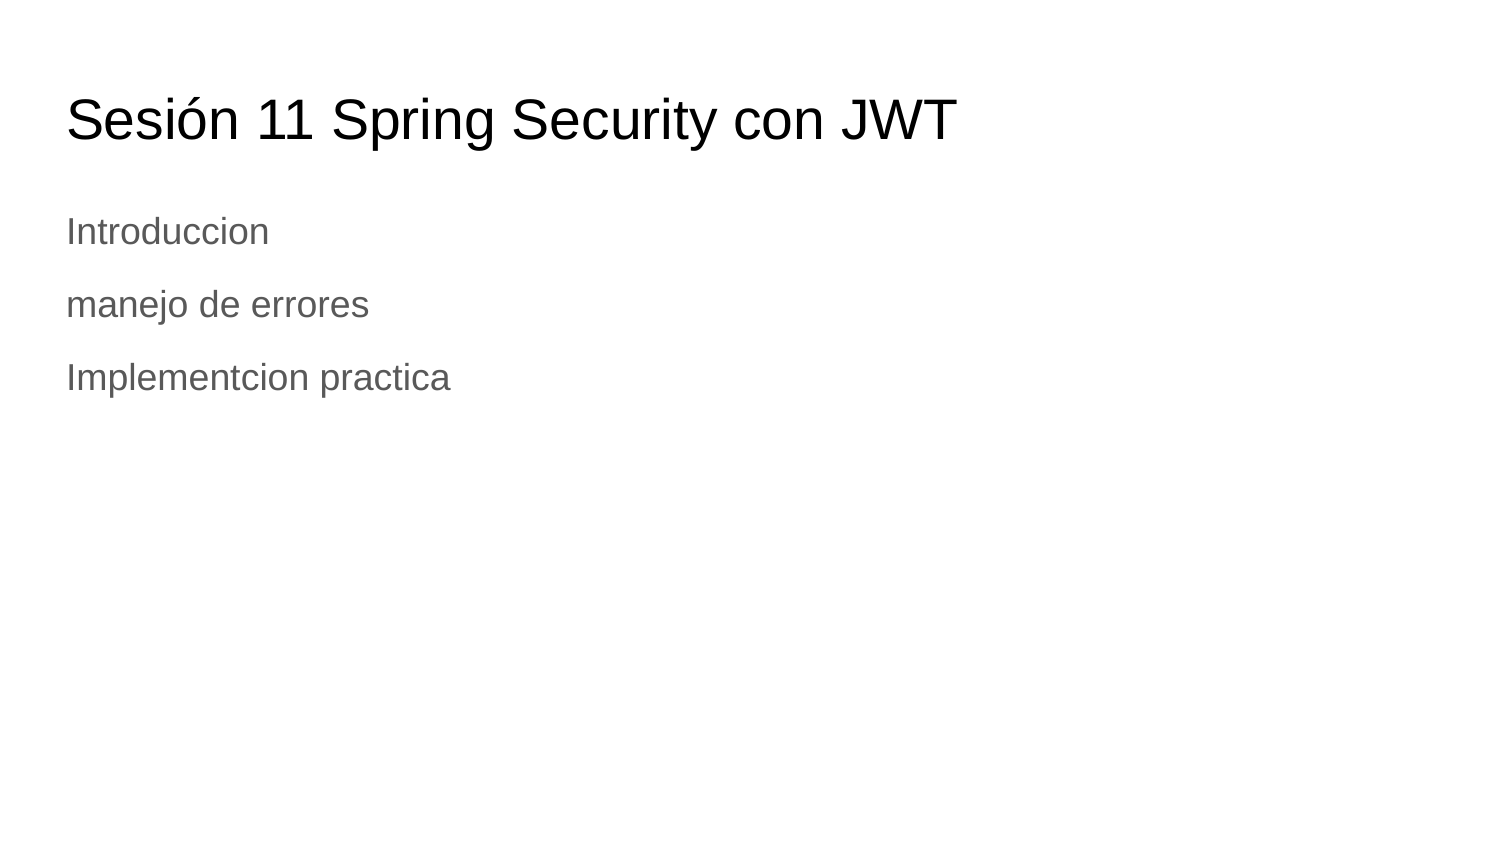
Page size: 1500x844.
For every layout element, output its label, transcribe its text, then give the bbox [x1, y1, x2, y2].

list Introduccion manejo de errores Implementcion practica [51, 189, 1449, 750]
title Sesión 11 Spring Security con JWT [51, 72, 1449, 167]
